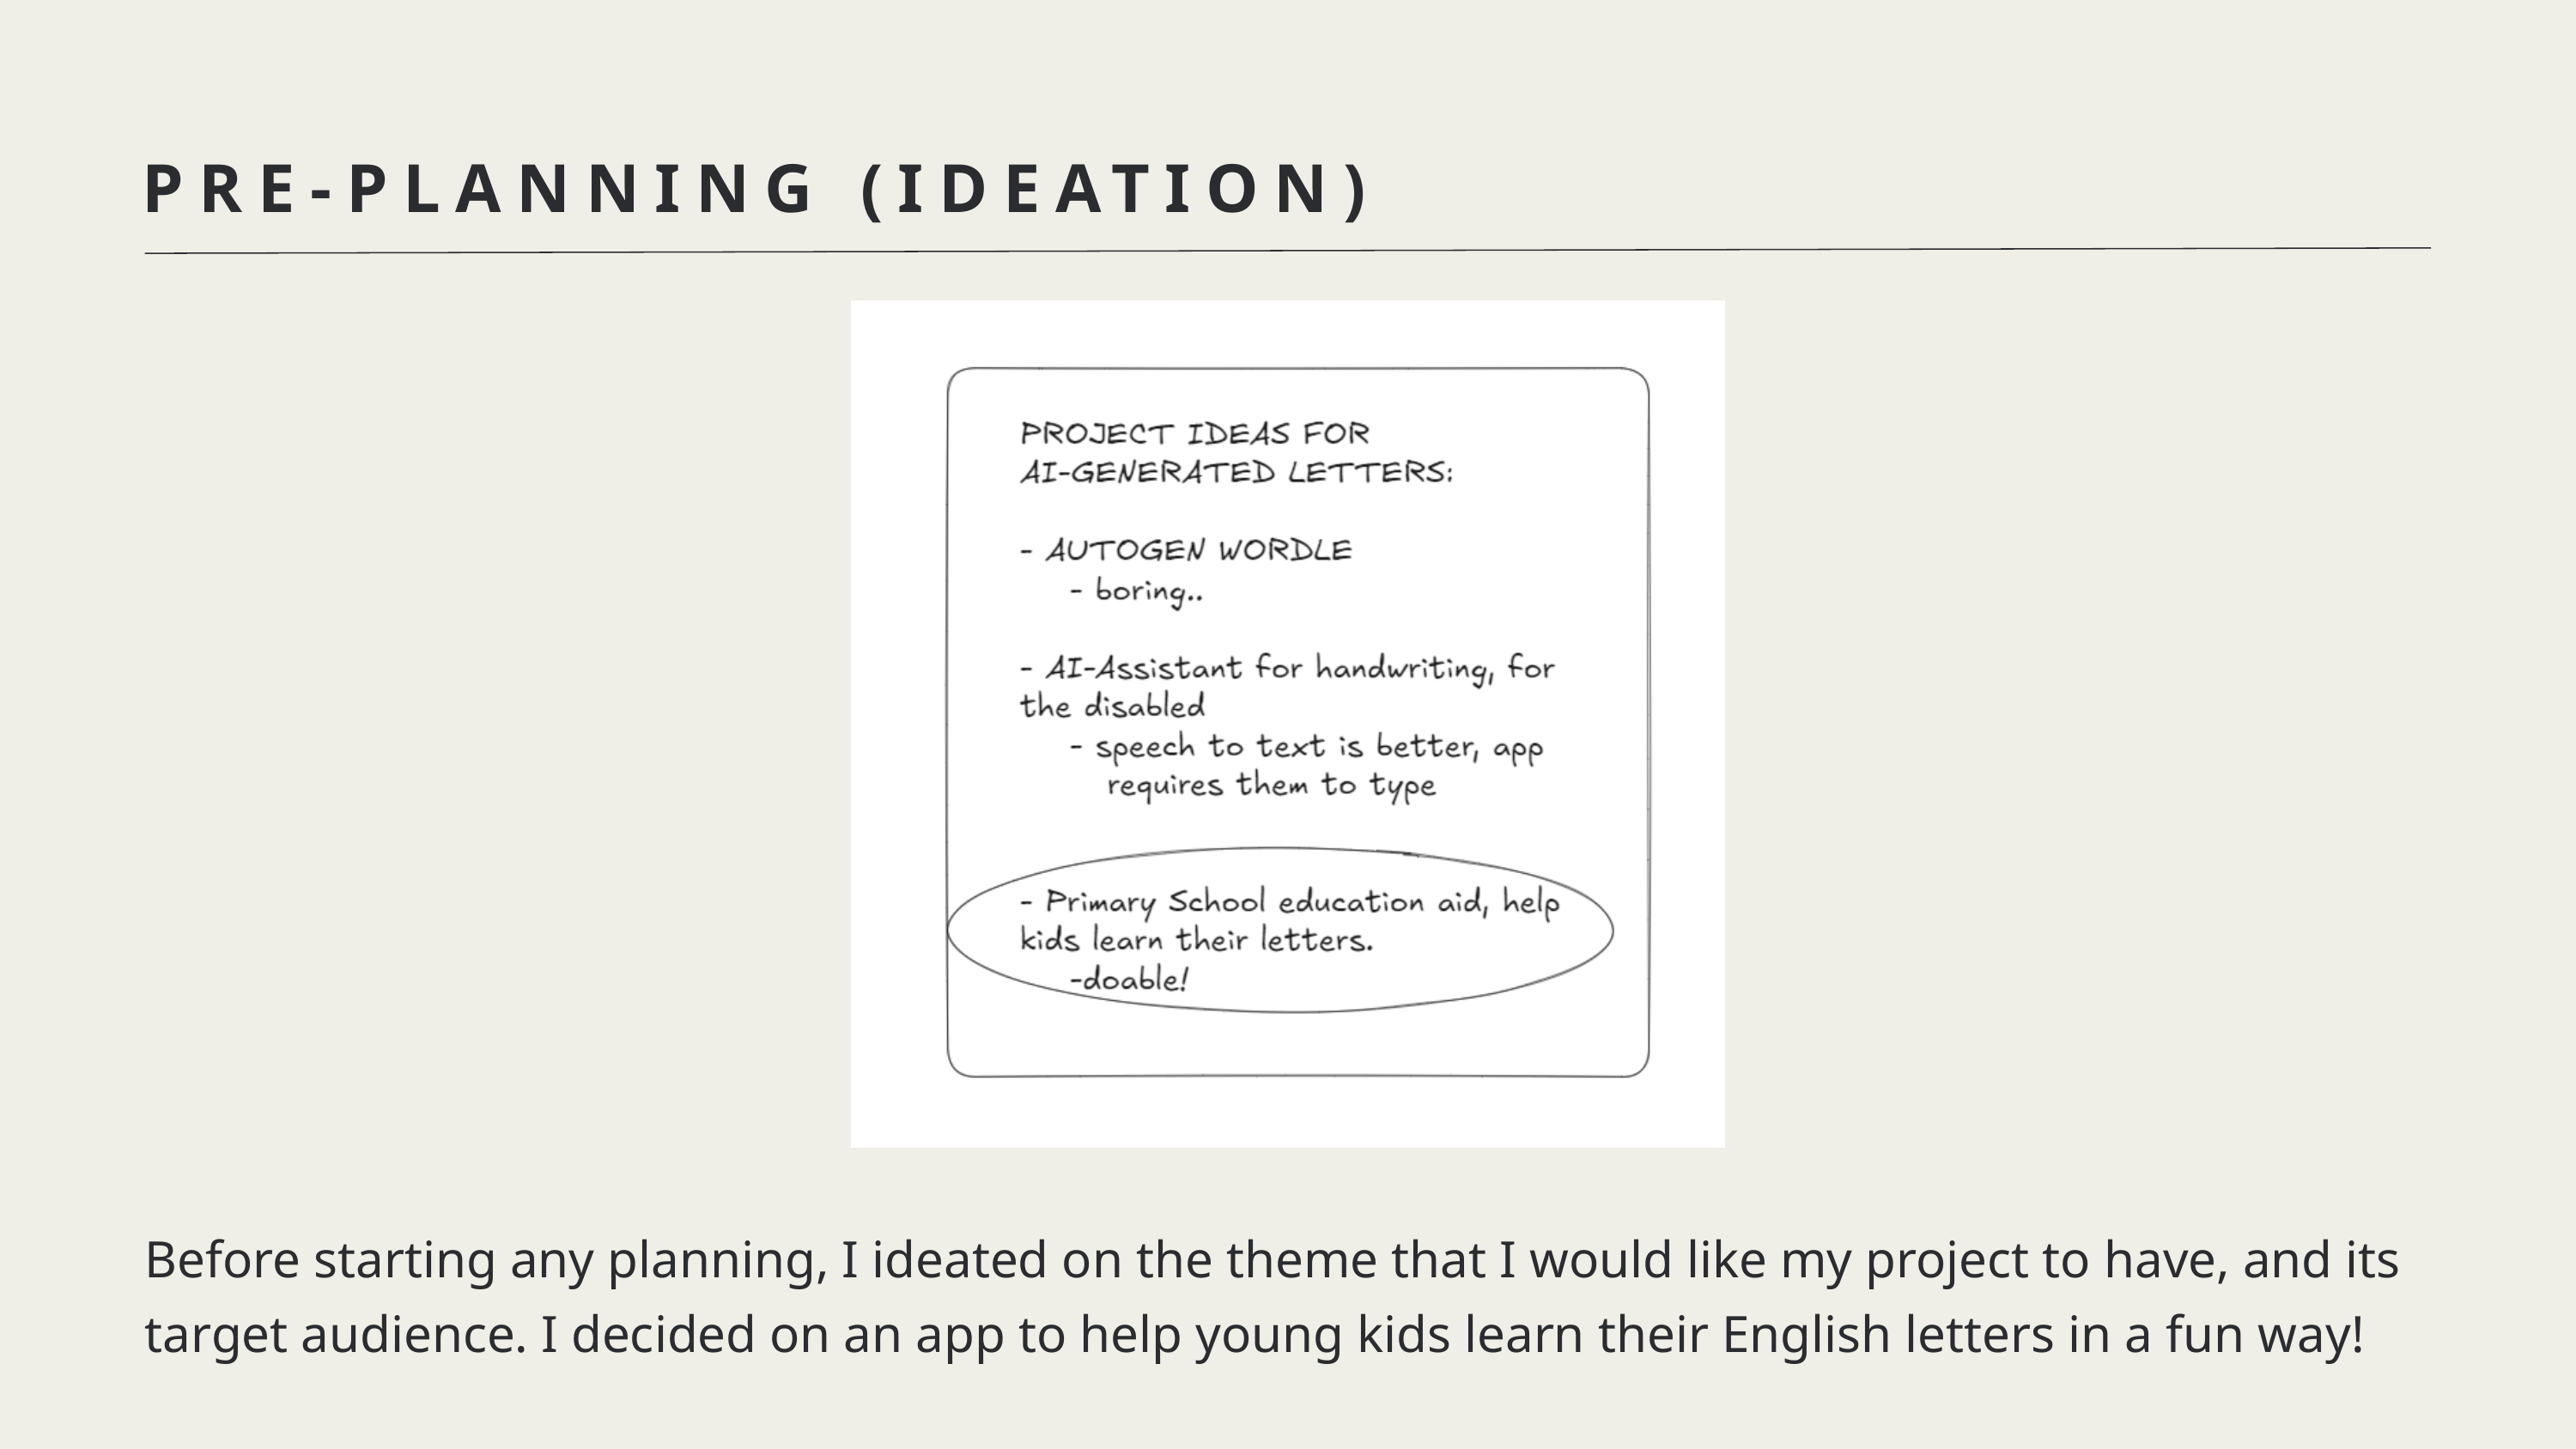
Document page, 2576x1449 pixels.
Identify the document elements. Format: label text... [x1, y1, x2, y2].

text_box Before starting any planning, I ideated on the theme that I would like my project to have, and its target audience. I decided on an app to help young kids learn their English letters in a fun way! [144, 1212, 2481, 1363]
text_box [850, 300, 1725, 1148]
text_box PRE-PLANNING (IDEATION) [142, 132, 2428, 226]
